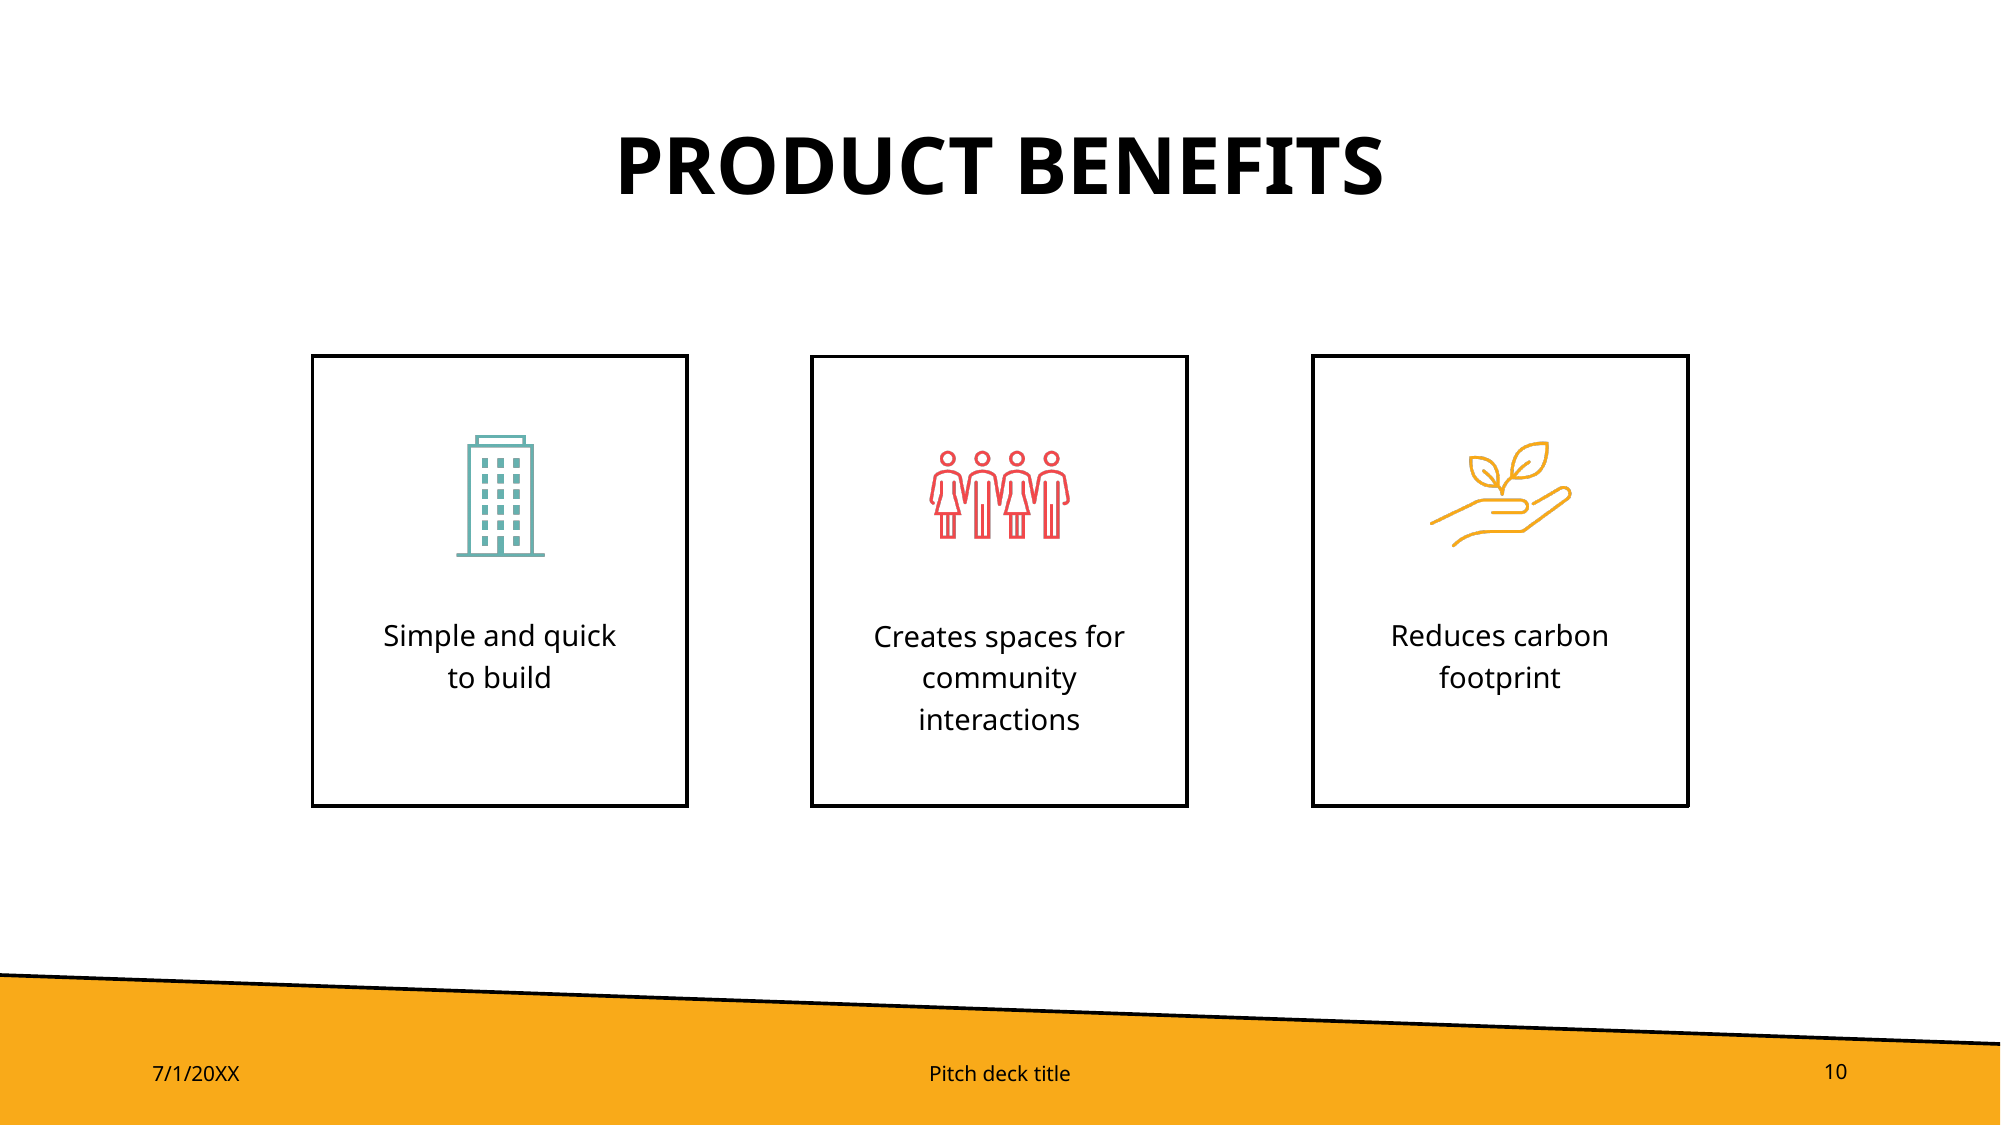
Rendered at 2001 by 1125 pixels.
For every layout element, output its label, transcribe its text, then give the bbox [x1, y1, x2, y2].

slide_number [137, 1042, 588, 1103]
text_box [311, 355, 688, 807]
footer Pitch deck title [662, 1042, 1338, 1103]
text_box [1311, 355, 1688, 807]
title PRODUCT BENEFITS [137, 59, 1863, 278]
text_box [811, 355, 1188, 807]
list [1425, 418, 1576, 569]
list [425, 419, 576, 570]
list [924, 419, 1075, 570]
slide_number 10 [1412, 1042, 1863, 1103]
